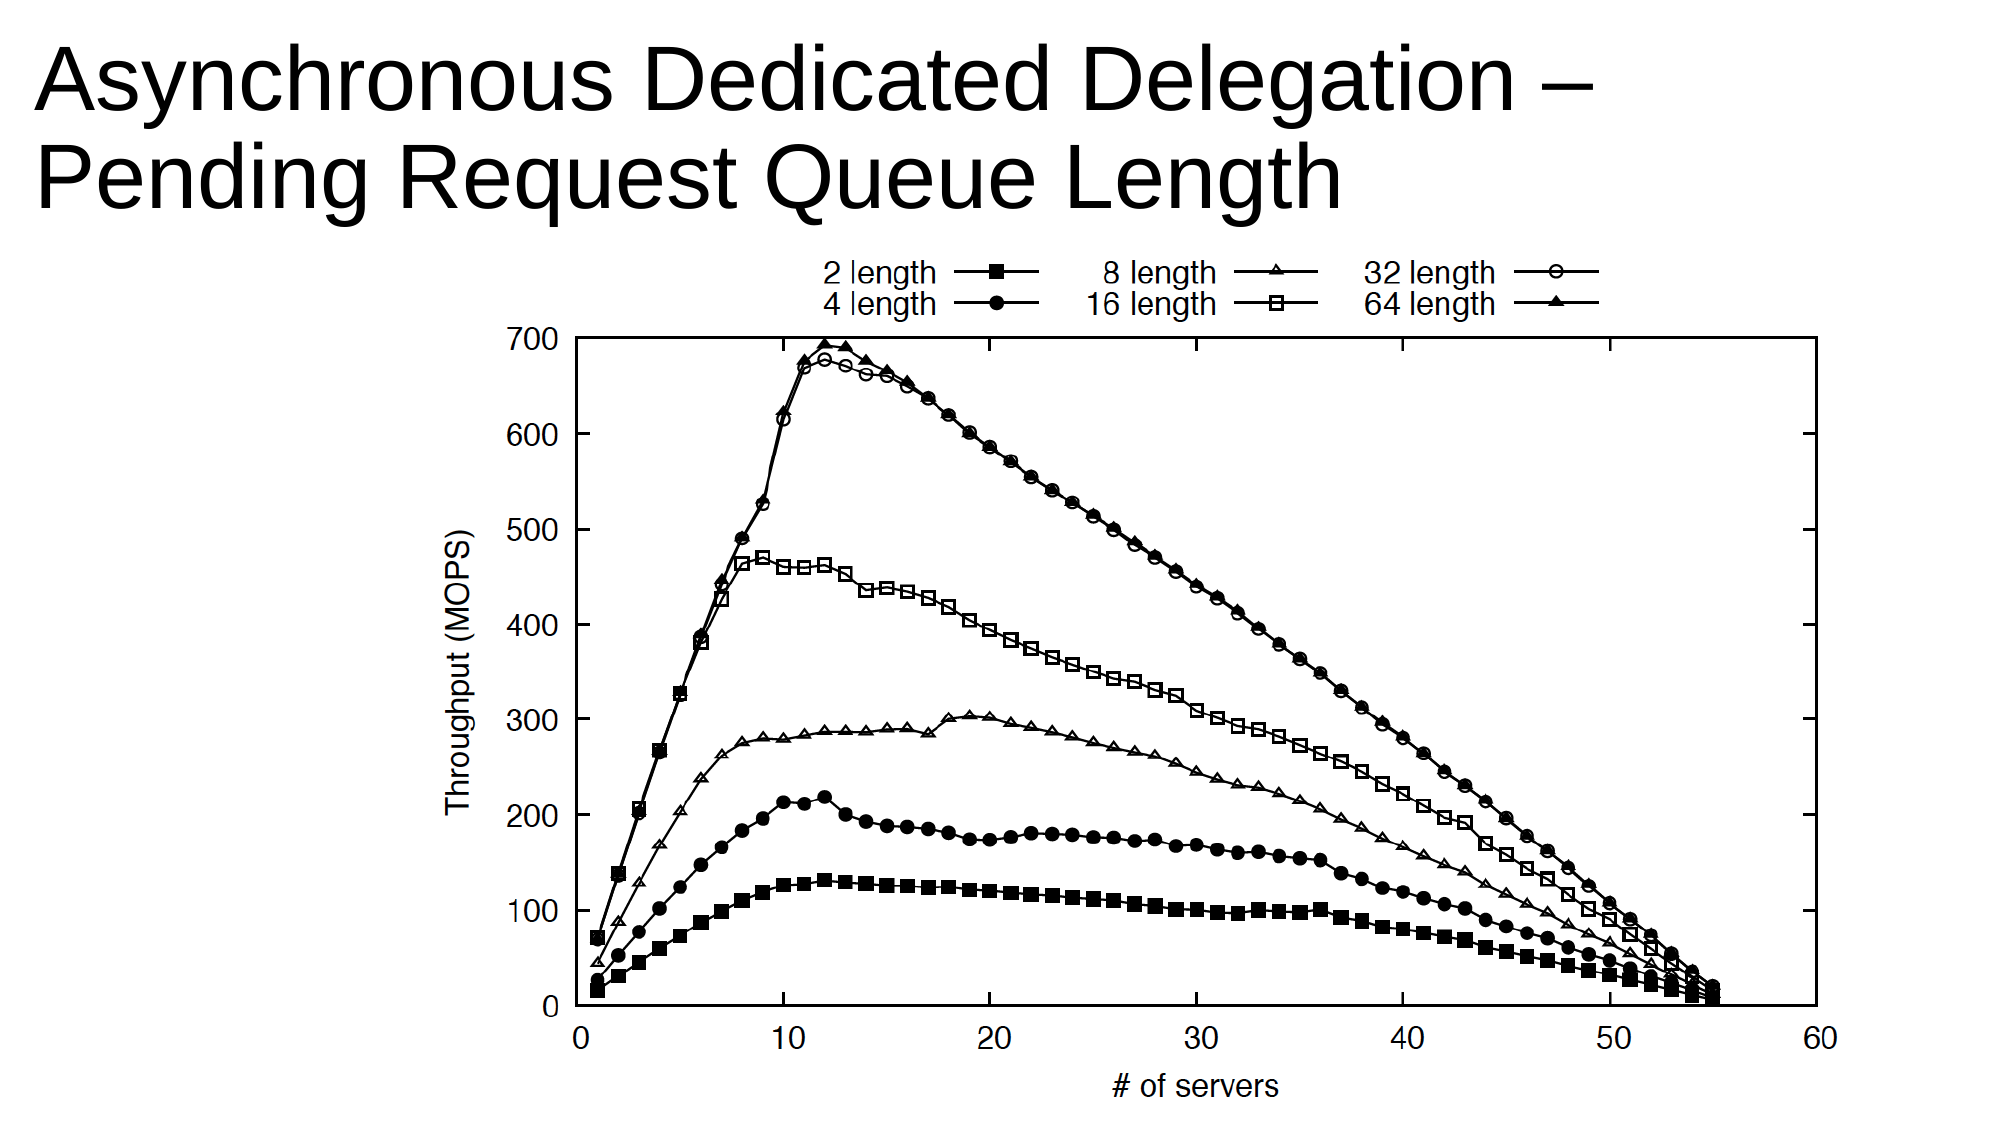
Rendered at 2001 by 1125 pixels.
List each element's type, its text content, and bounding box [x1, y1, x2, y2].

picture [431, 240, 1865, 1102]
title Asynchronous Dedicated Delegation – Pending Request Queue Length [19, 23, 1745, 241]
